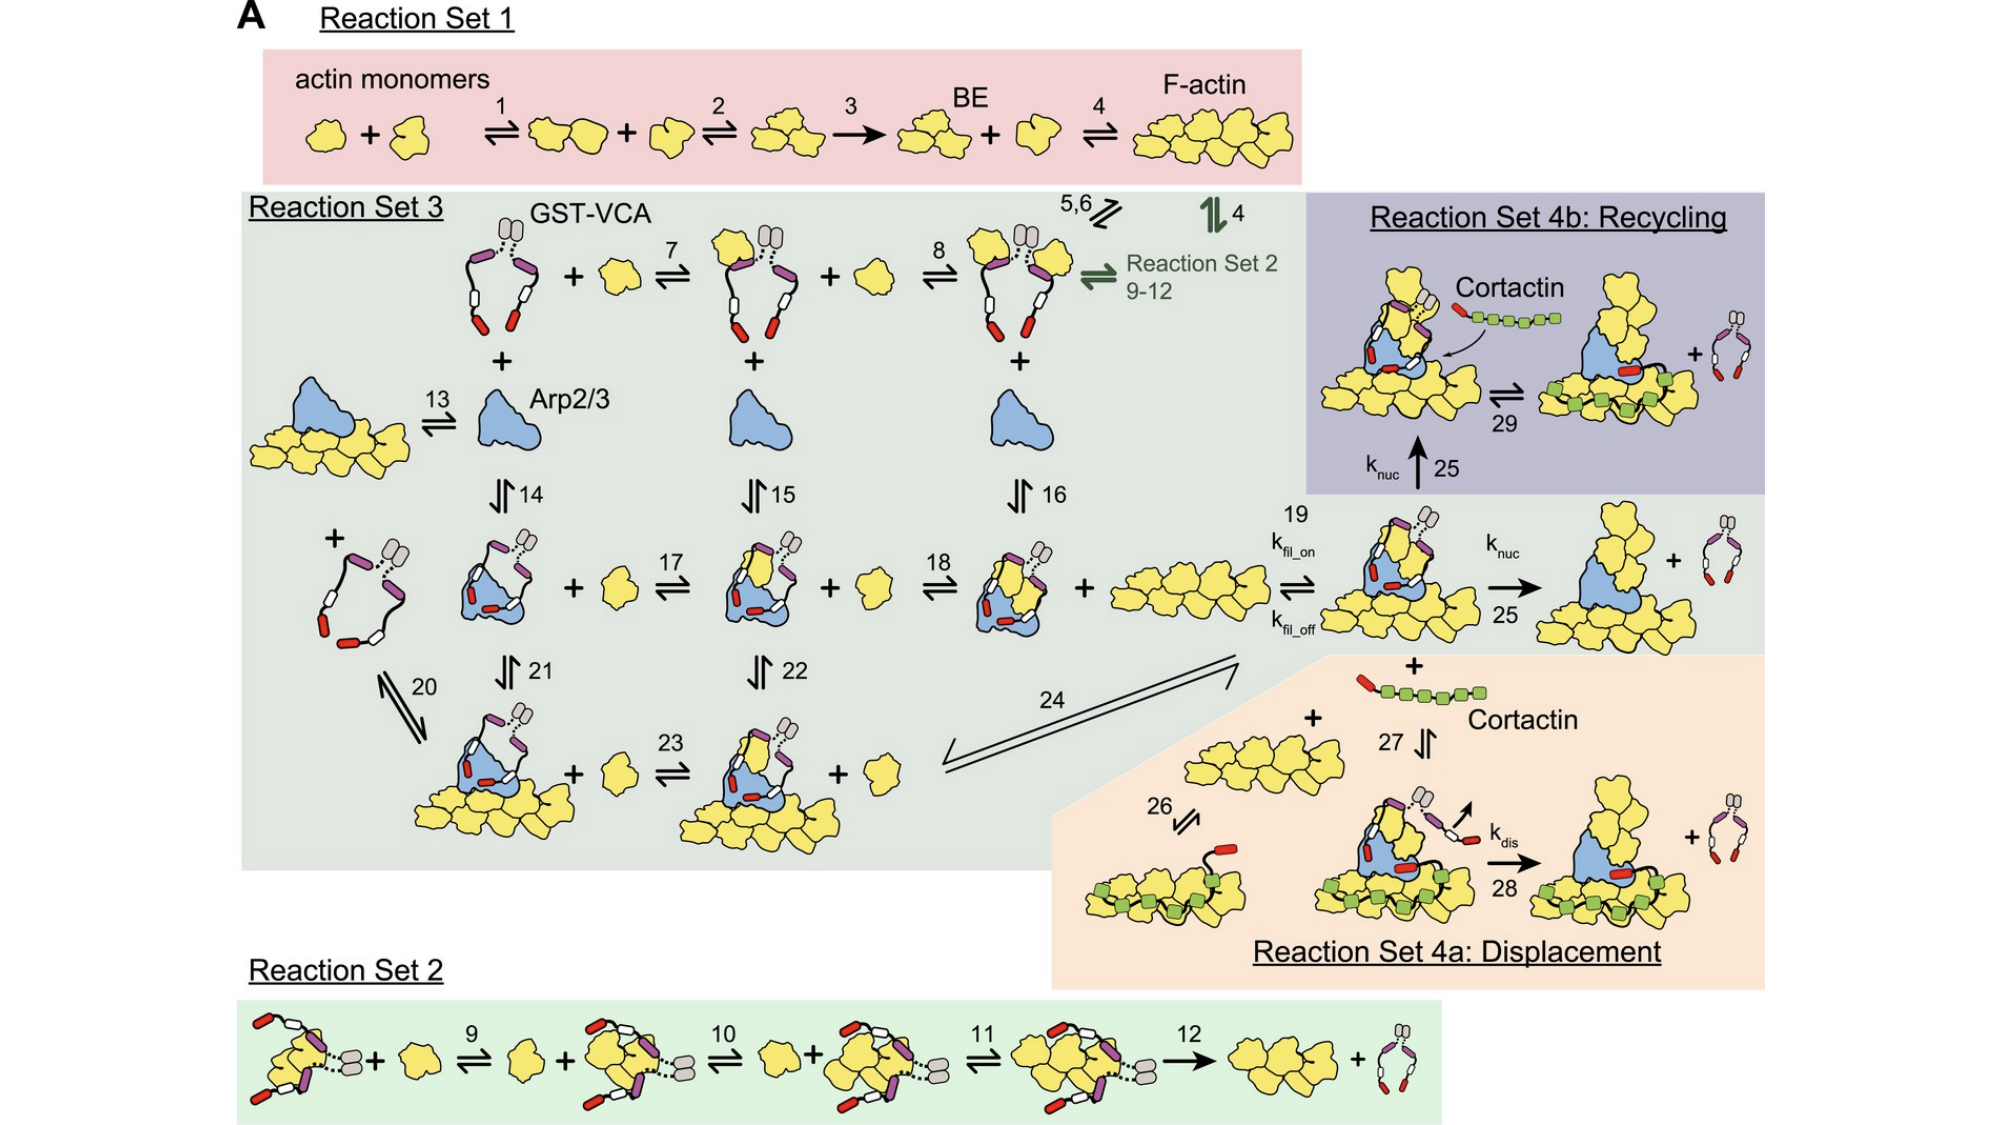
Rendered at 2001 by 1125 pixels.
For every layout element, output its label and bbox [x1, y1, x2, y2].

picture [235, 0, 1765, 1125]
